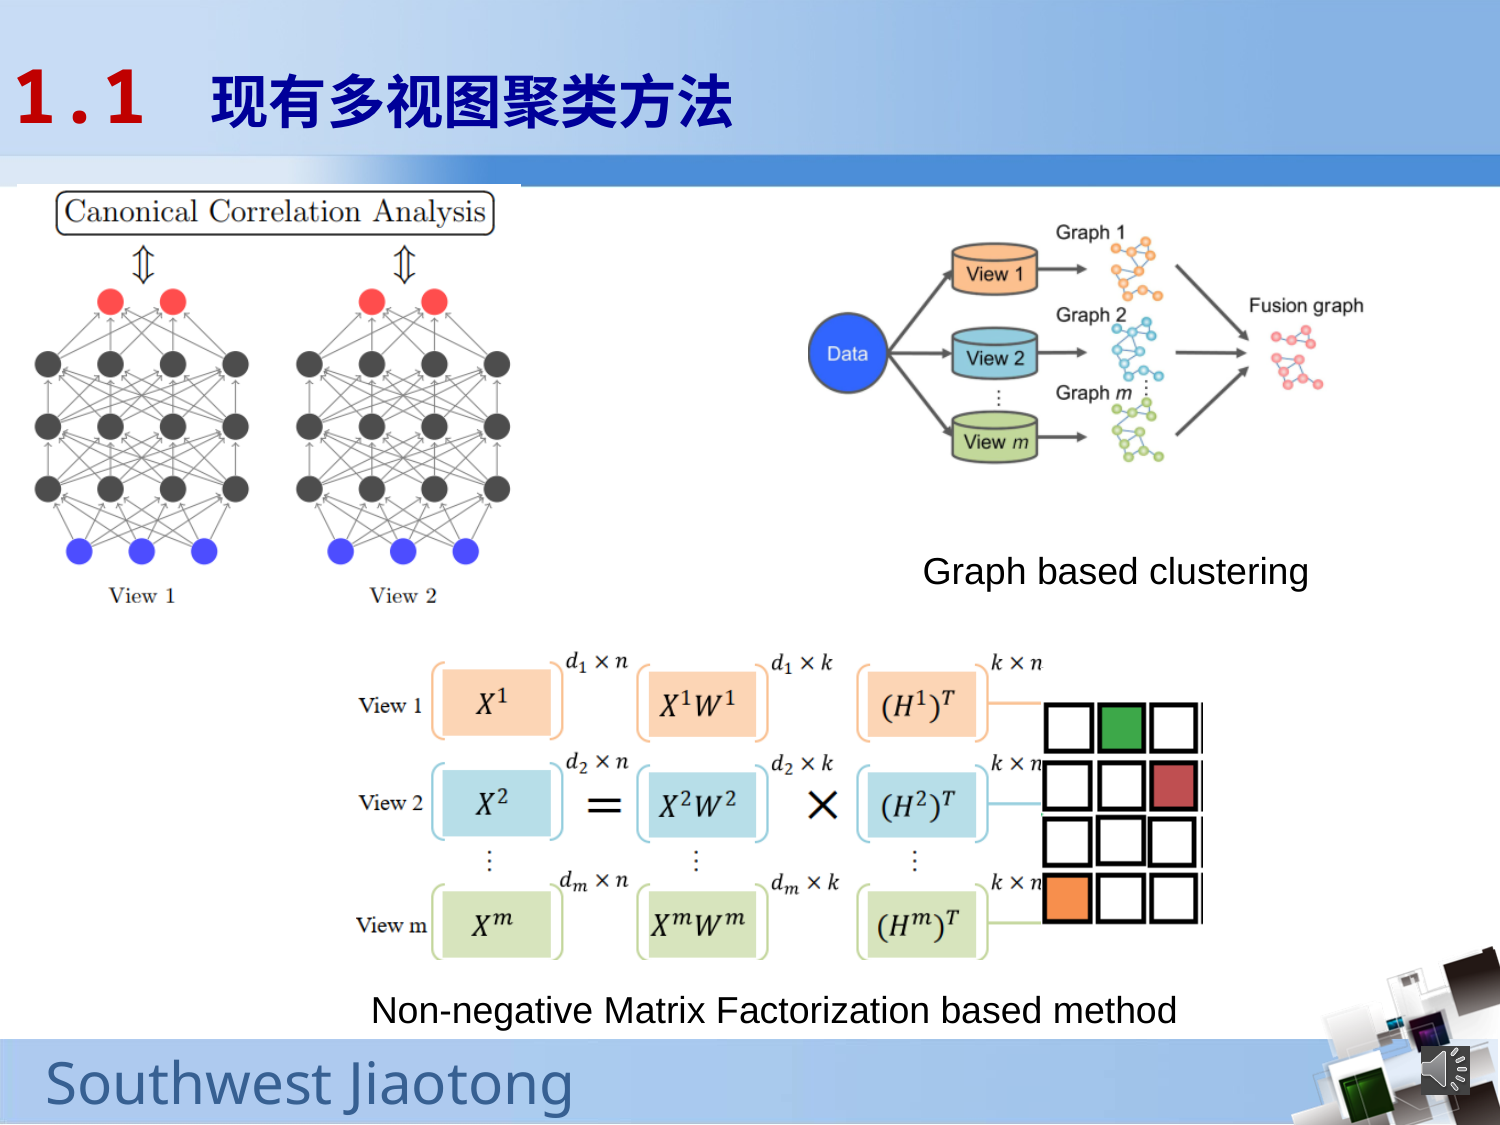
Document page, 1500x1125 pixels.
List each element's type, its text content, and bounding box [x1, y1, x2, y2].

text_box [356, 650, 1204, 960]
text_box 1.1 现有多视图聚类方法 [0, 40, 908, 146]
picture [0, 0, 1500, 1125]
text_box Graph based clustering [907, 539, 1325, 600]
text_box Non-negative Matrix Factorization based method [355, 979, 1204, 1039]
